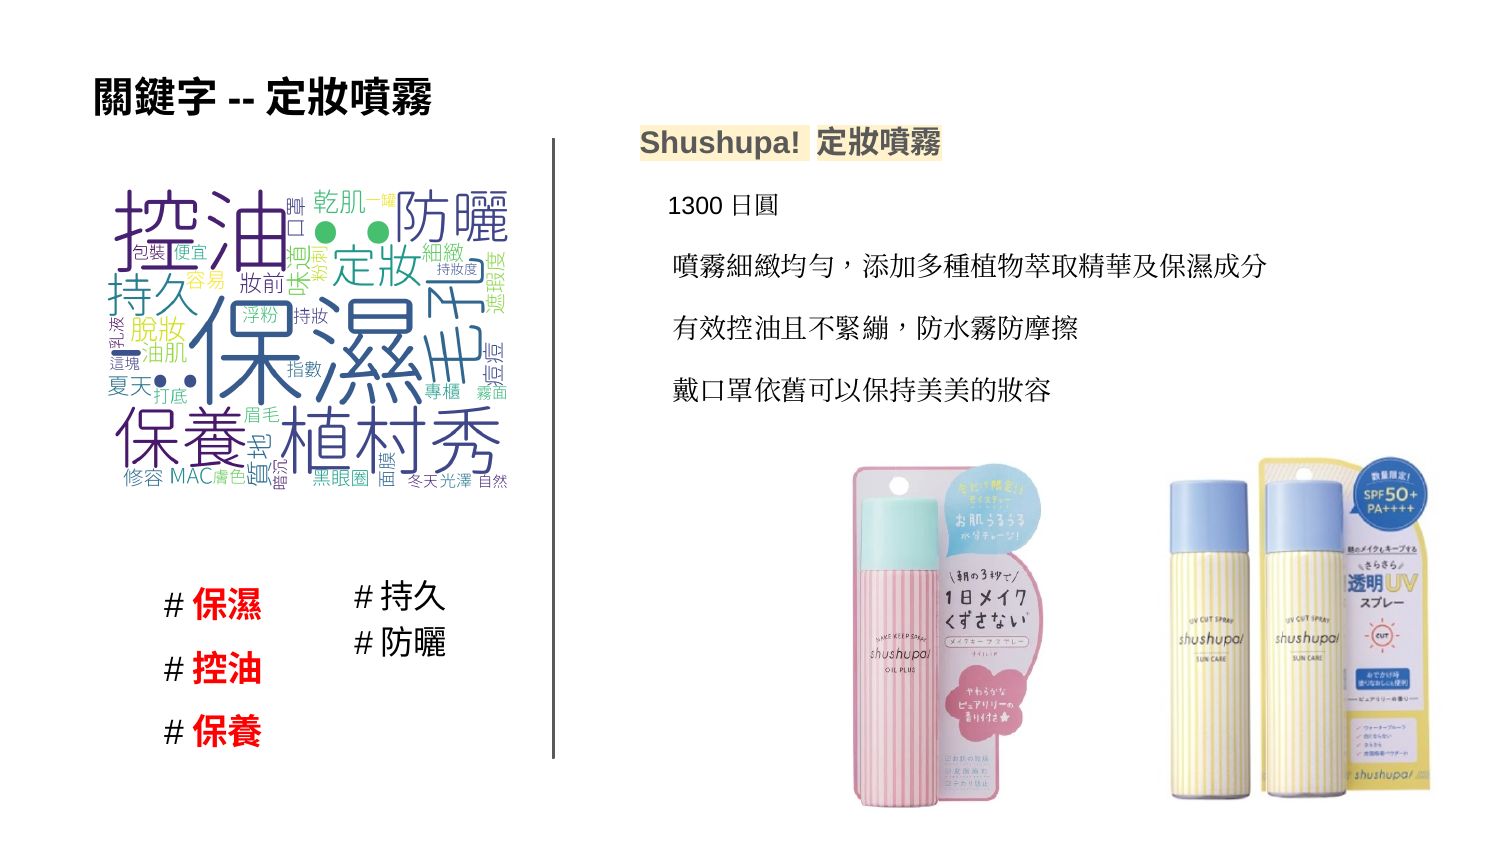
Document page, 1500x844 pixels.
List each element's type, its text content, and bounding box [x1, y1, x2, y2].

text_box 關鍵字--定妝噴霧 [77, 55, 671, 136]
text_box #持久 #防曬 [339, 554, 464, 712]
picture [1138, 447, 1464, 802]
picture [749, 441, 1135, 826]
list Shushupa! 定妝噴霧 1300日圓 噴霧細緻均勻，添加多種植物萃取精華及保濕成分 有效控油且不緊繃，防水霧防摩擦 戴口罩依舊可以保持美美的妝容 [624, 101, 1297, 397]
picture [105, 188, 512, 494]
text_box #保濕 #控油 #保養 [149, 545, 318, 813]
